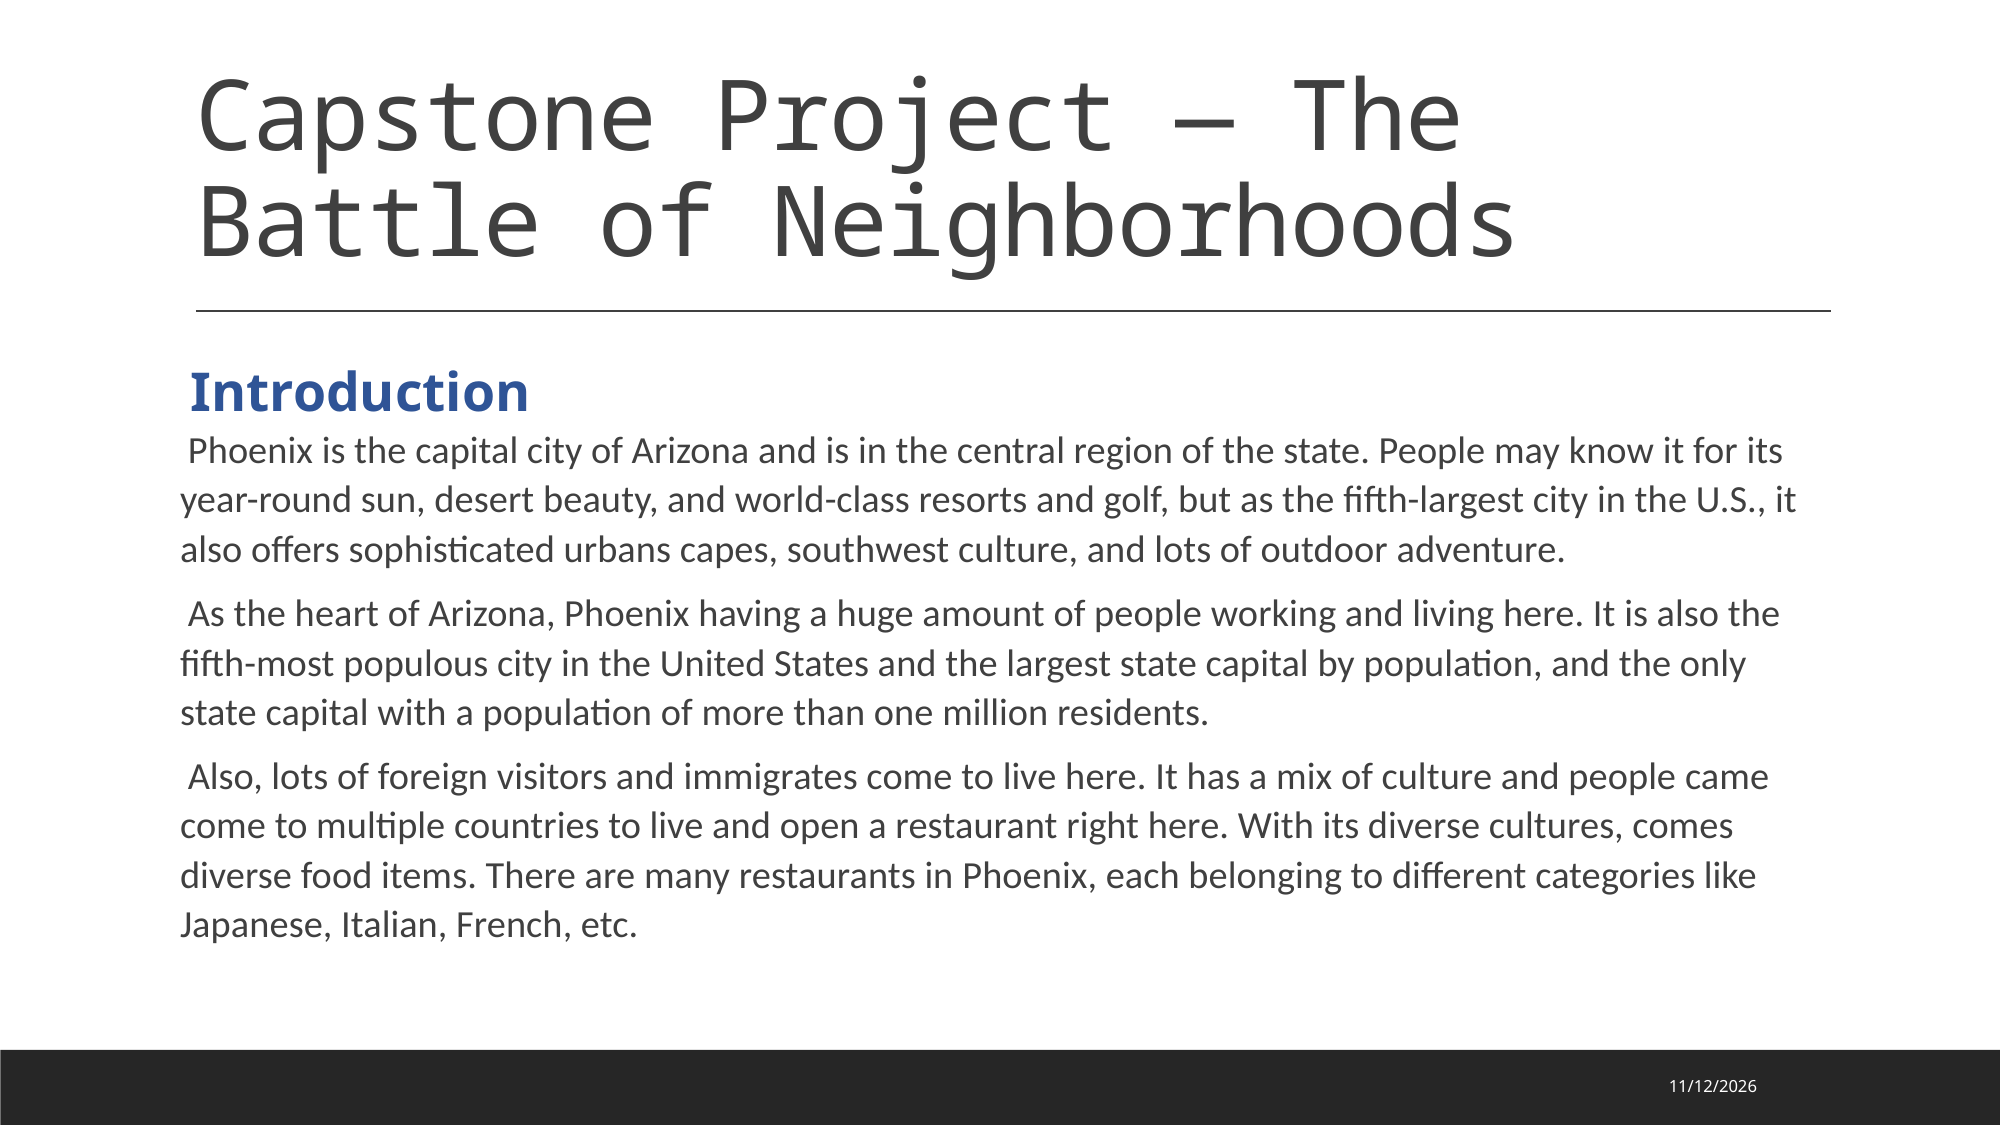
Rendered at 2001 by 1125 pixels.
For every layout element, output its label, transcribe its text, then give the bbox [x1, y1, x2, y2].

list Introduction Phoenix is the capital city of Arizona and is in the central region of the state. People may know it for its year-round sun, desert beauty, and world-class resorts and golf, but as the fifth-largest city in the U.S., it also offers sophisticated urbans capes, southwest culture, and lots of outdoor adventure. As the heart of Arizona, Phoenix having a huge amount of people working and living here. It is also the fifth-most populous city in the United States and the largest state capital by population, and the only state capital with a population of more than one million residents. Also, lots of foreign visitors and immigrates come to live here. It has a mix of culture and people came come to multiple countries to live and open a restaurant right here. With its diverse cultures, comes diverse food items. There are many restaurants in Phoenix, each belonging to different categories like Japanese, Italian, French, etc. [180, 345, 1830, 963]
title Capstone Project — The Battle of Neighborhoods [180, 47, 1830, 285]
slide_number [1348, 1057, 1773, 1118]
